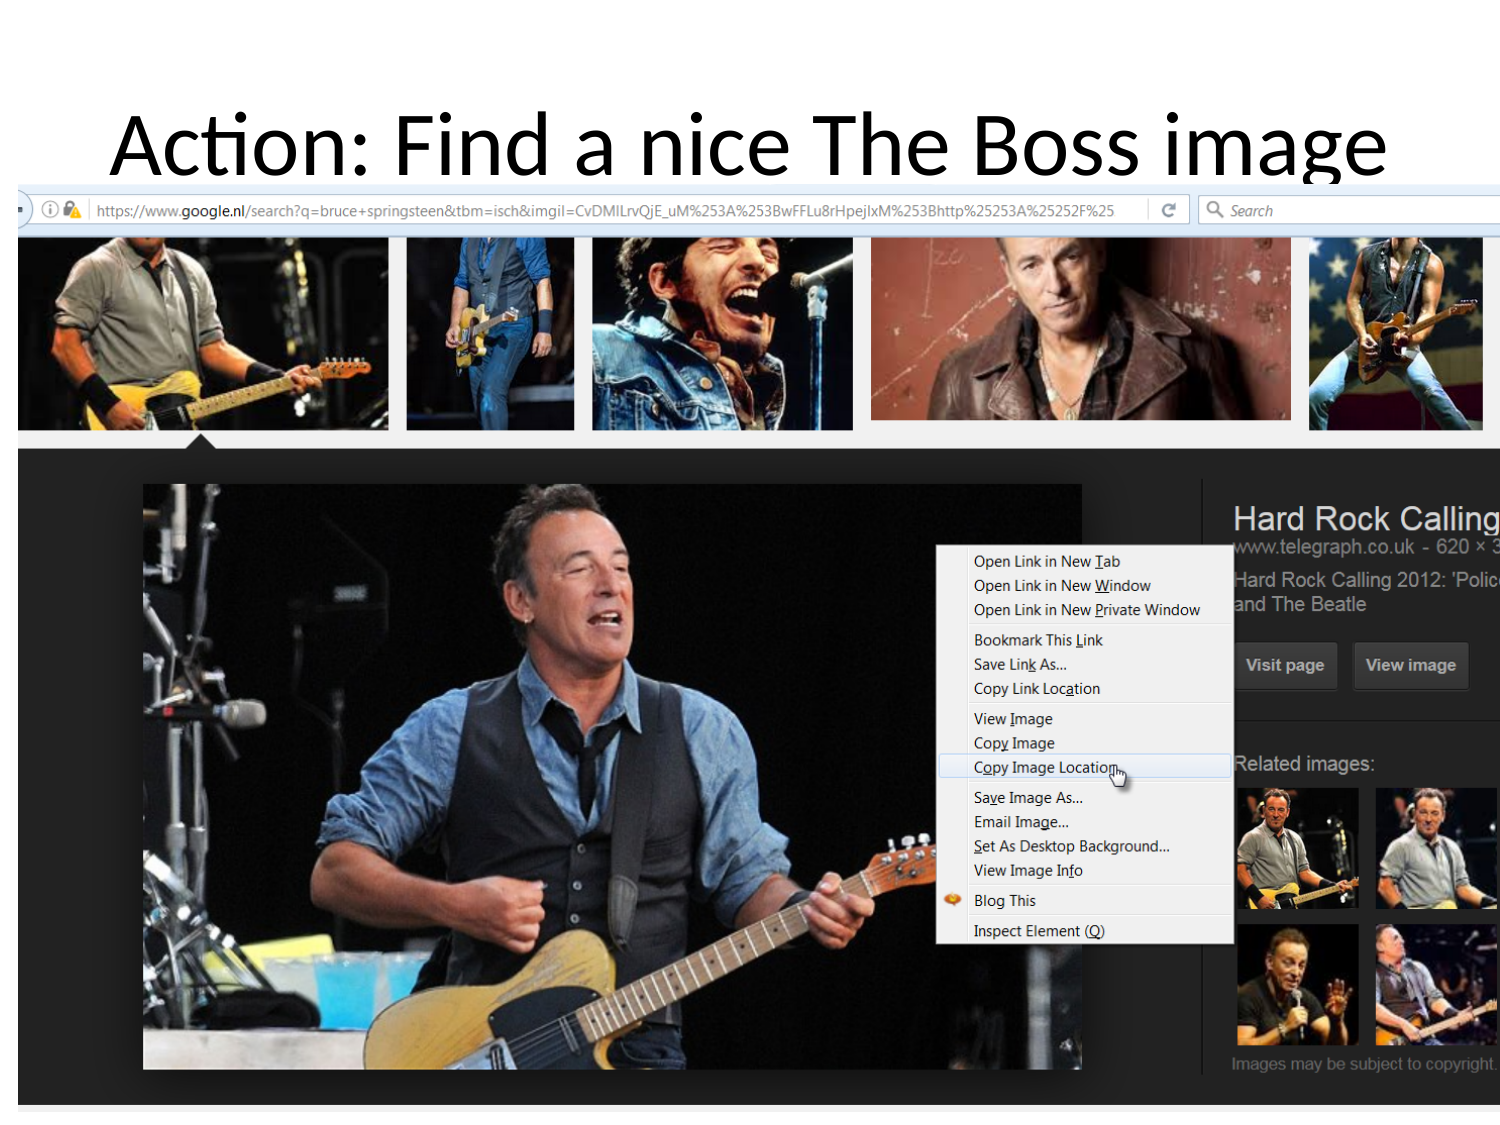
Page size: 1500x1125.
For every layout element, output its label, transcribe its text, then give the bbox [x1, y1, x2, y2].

title Action: Find a nice The Boss image [75, 45, 1425, 182]
picture [17, 184, 1500, 1113]
